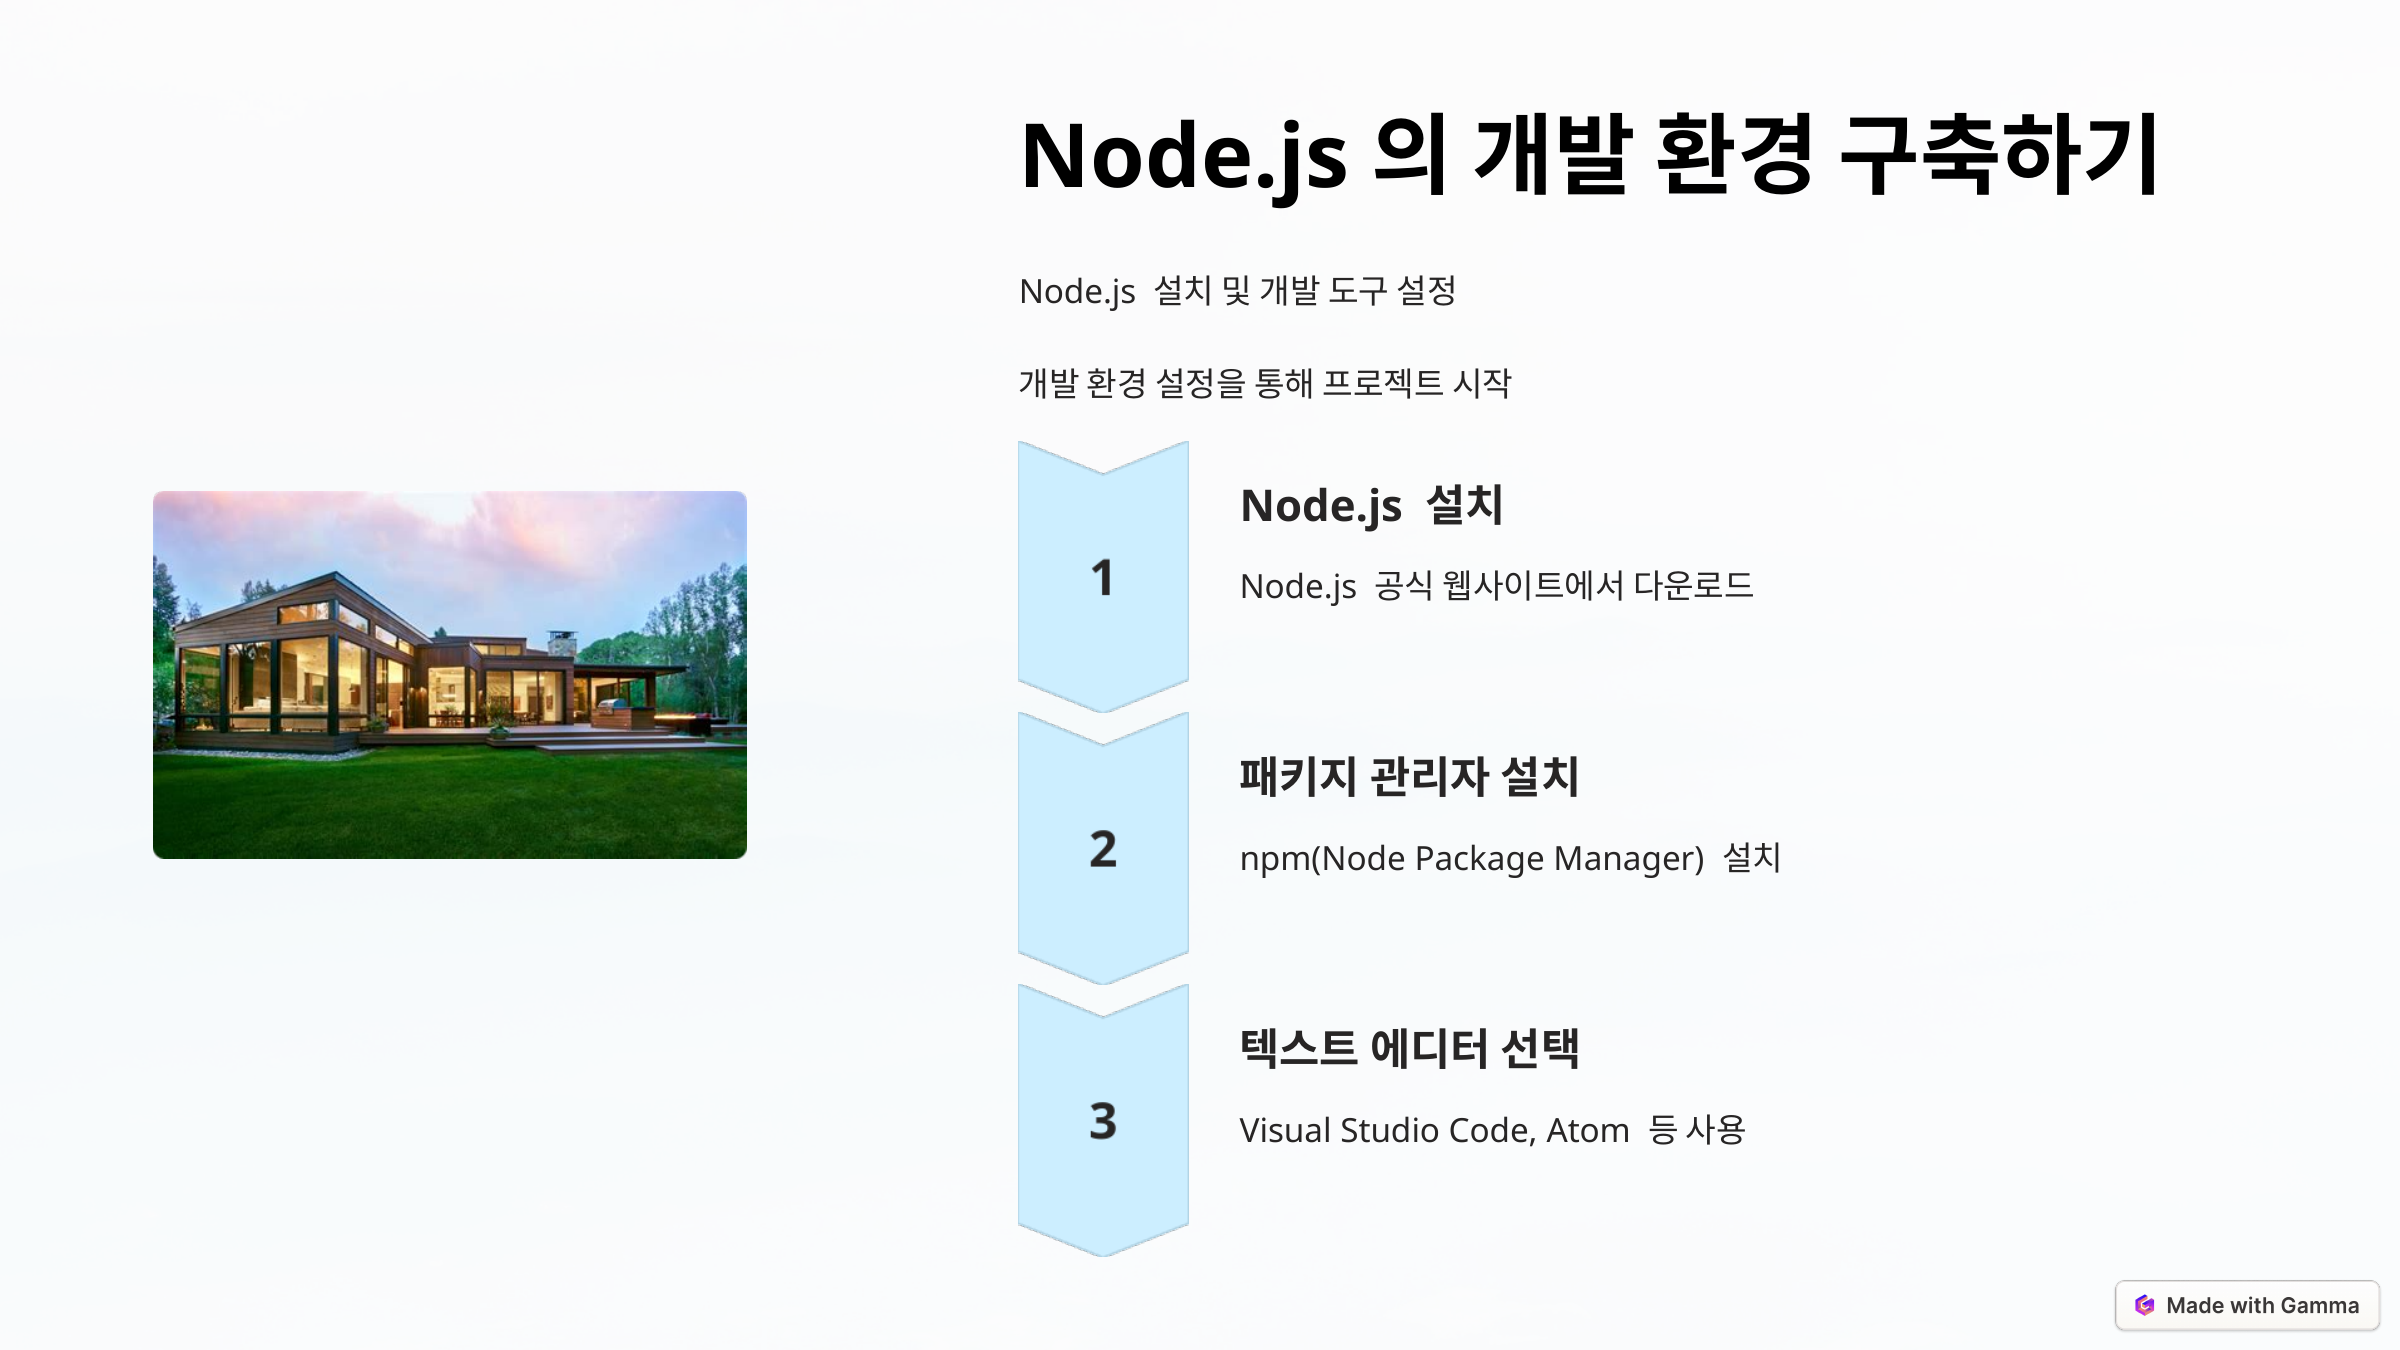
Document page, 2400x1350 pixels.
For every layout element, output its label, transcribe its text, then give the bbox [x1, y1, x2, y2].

text_box Visual Studio Code, Atom 등 사용 [1239, 1094, 2282, 1149]
picture [1018, 441, 1189, 1257]
text_box Node.js의 개발 환경 구축하기 [1018, 93, 2122, 206]
text_box 텍스트 에디터 선택 [1239, 1018, 1686, 1075]
text_box Node.js 설치 및 개발 도구 설정 [1018, 256, 2282, 311]
picture [0, 0, 900, 1350]
text_box Node.js 공식 웹사이트에서 다운로드 [1239, 551, 2282, 606]
text_box 개발 환경 설정을 통해 프로젝트 시작 [1018, 348, 2282, 403]
text_box 패키지 관리자 설치 [1239, 746, 1686, 803]
text_box npm(Node Package Manager) 설치 [1239, 822, 2282, 878]
picture [2106, 1271, 2389, 1339]
text_box Node.js 설치 [1239, 475, 1686, 531]
